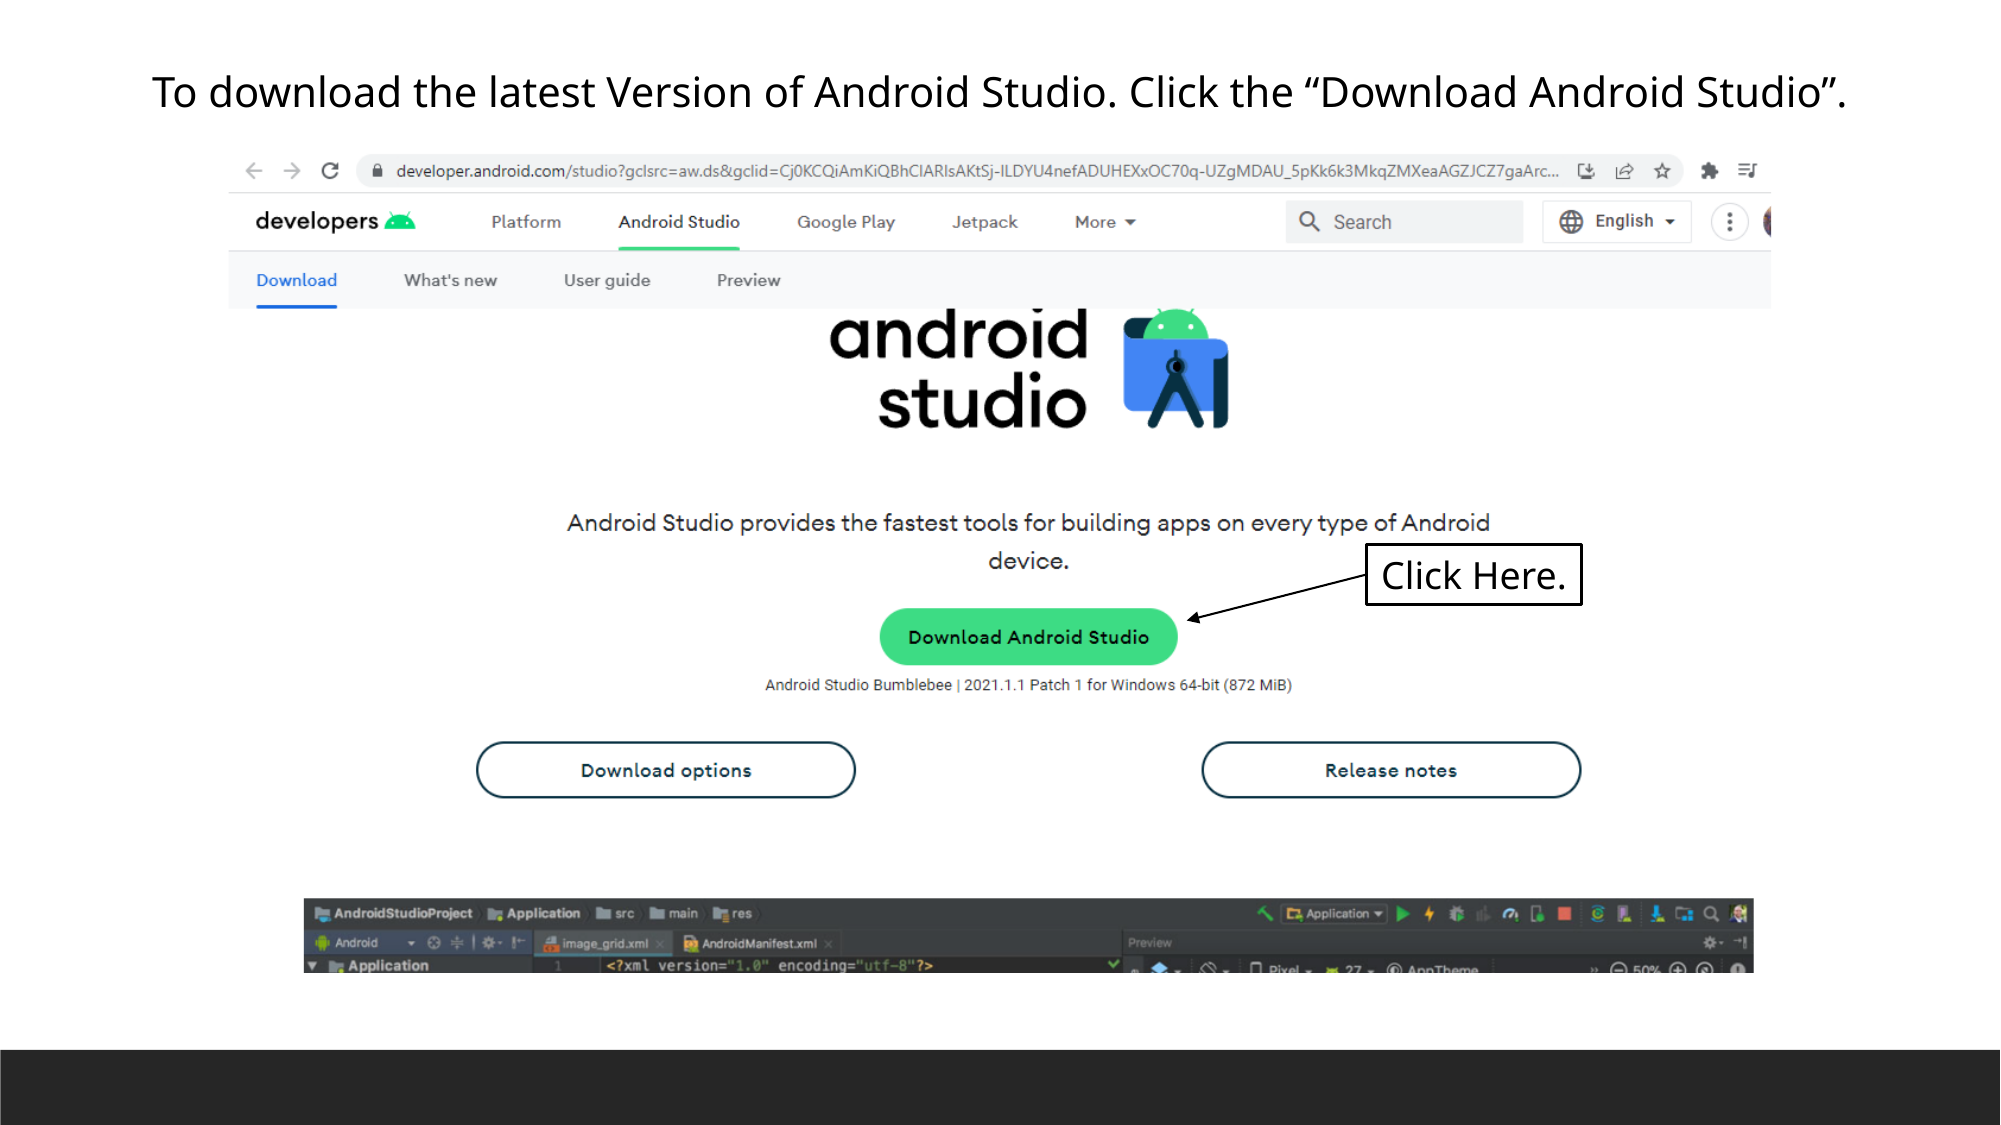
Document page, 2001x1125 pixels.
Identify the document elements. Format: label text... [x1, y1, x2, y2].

picture [228, 151, 1772, 974]
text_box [1186, 574, 1375, 622]
text_box To download the latest Version of Android Studio. Click the “Download Android Studio”. [137, 58, 1863, 124]
